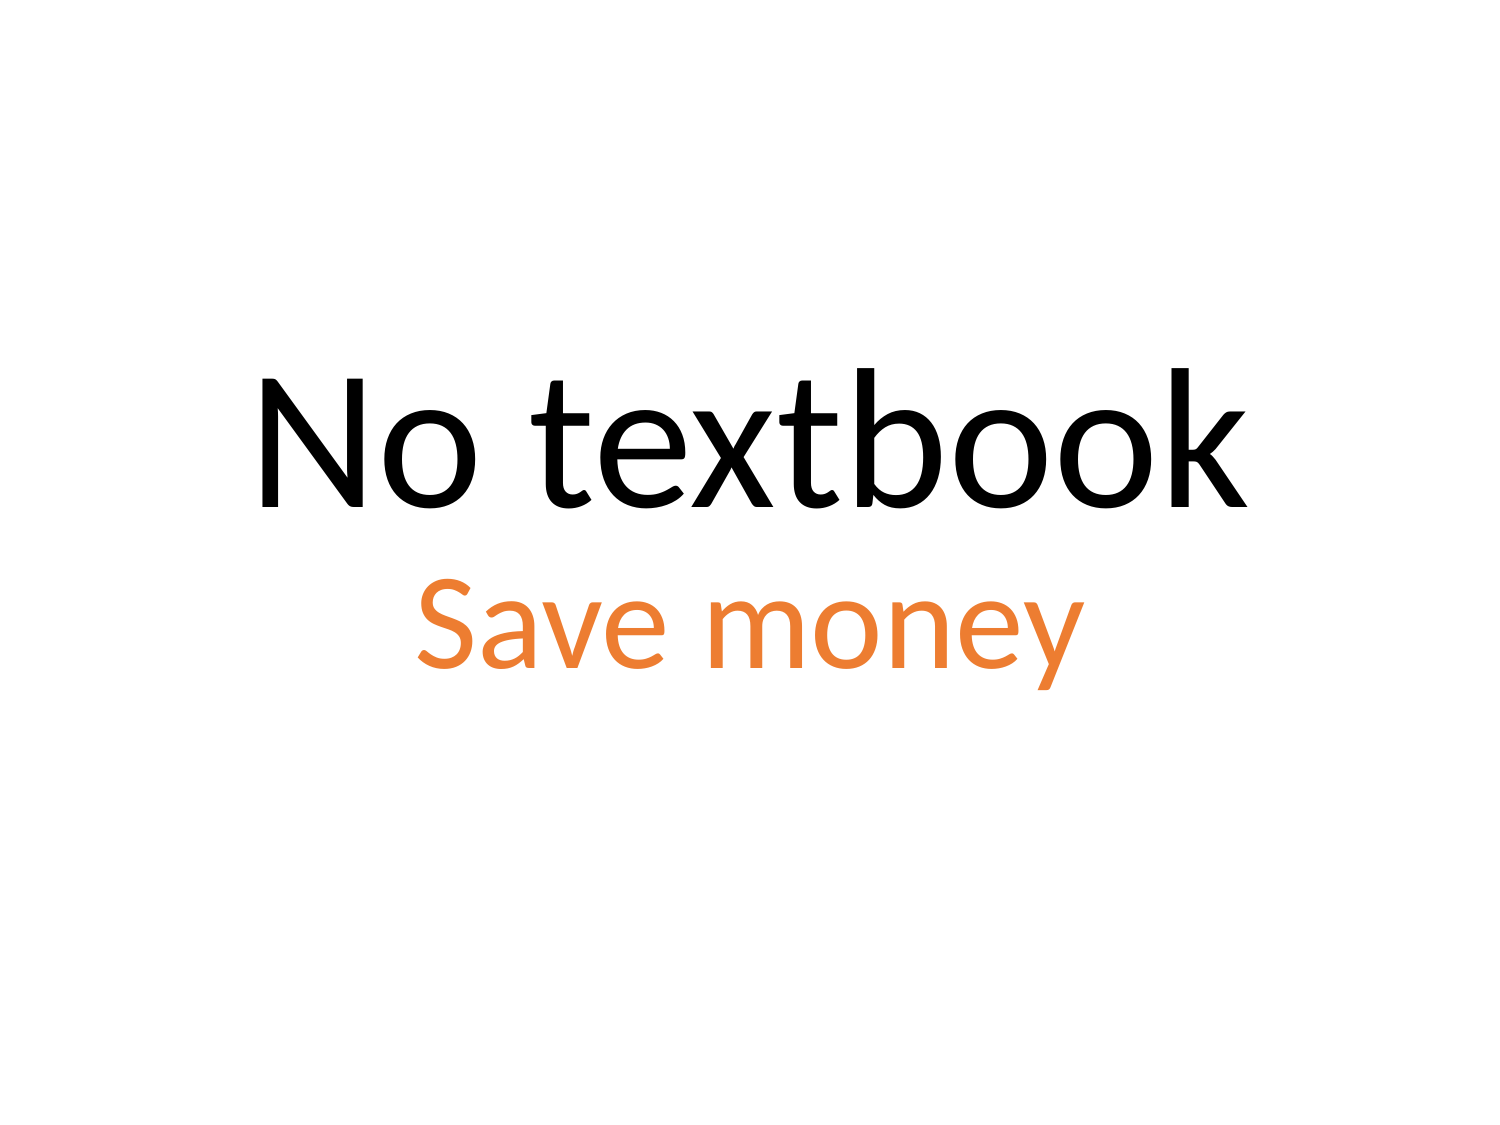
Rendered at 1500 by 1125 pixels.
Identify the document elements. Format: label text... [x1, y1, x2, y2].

title No textbook Save money [102, 63, 1398, 969]
